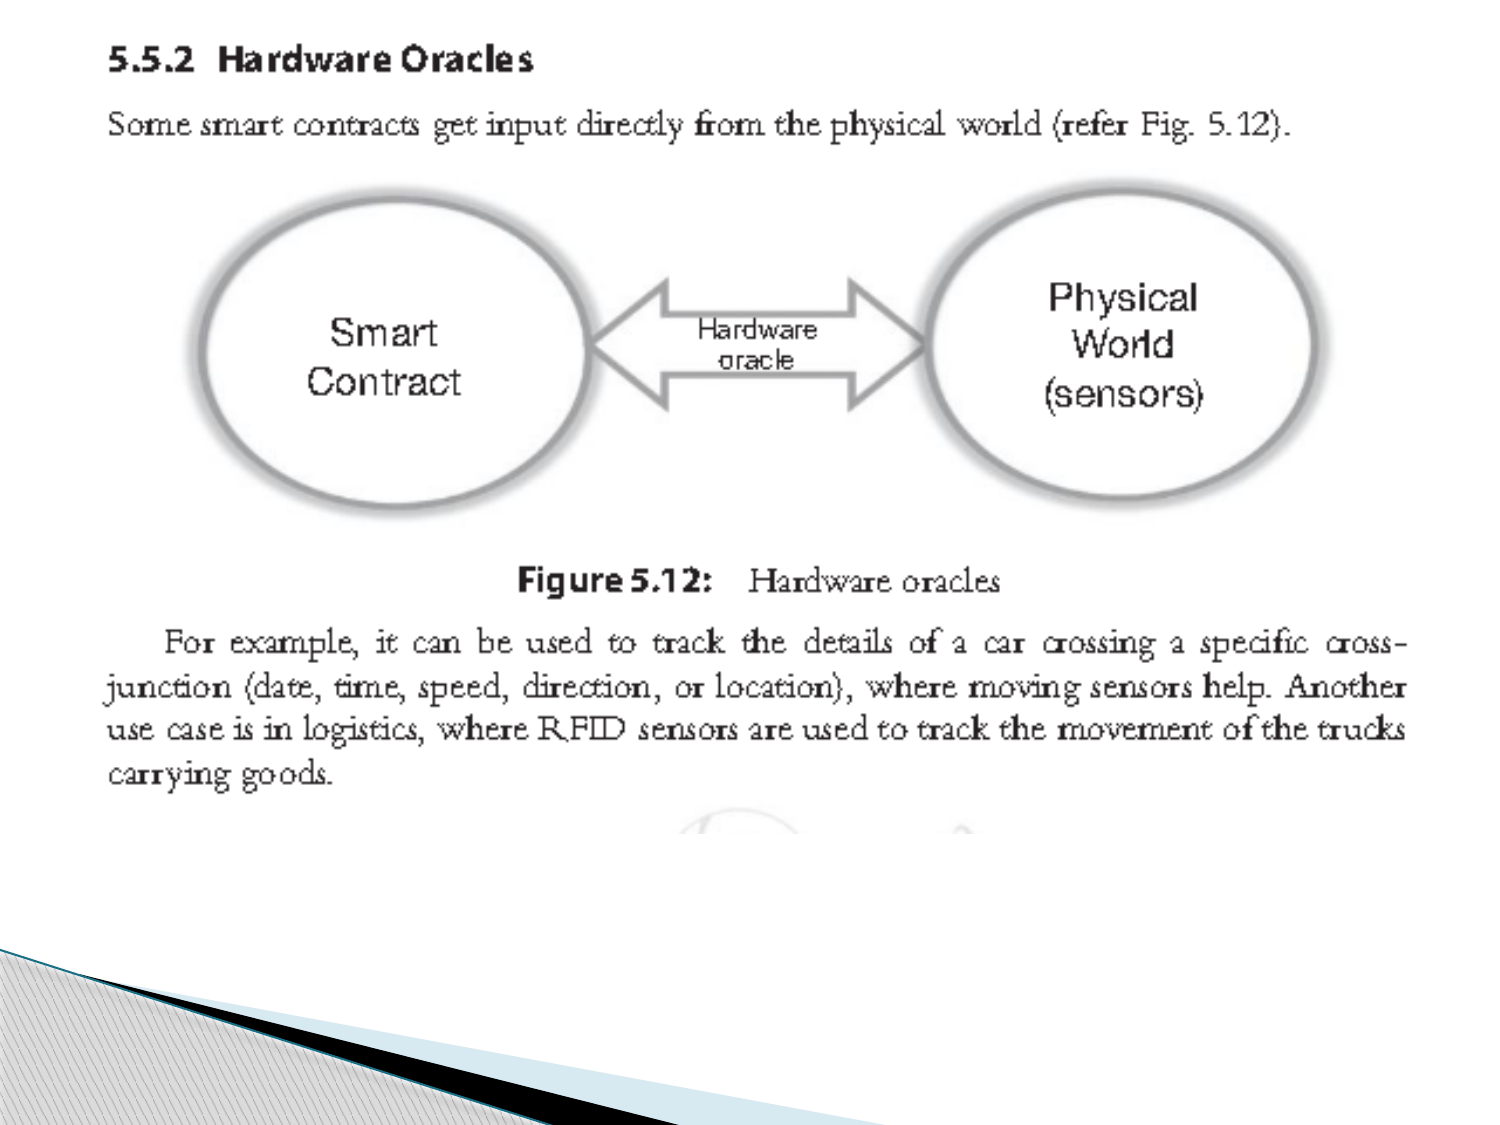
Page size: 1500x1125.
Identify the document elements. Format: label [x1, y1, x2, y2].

picture [53, 27, 1500, 834]
